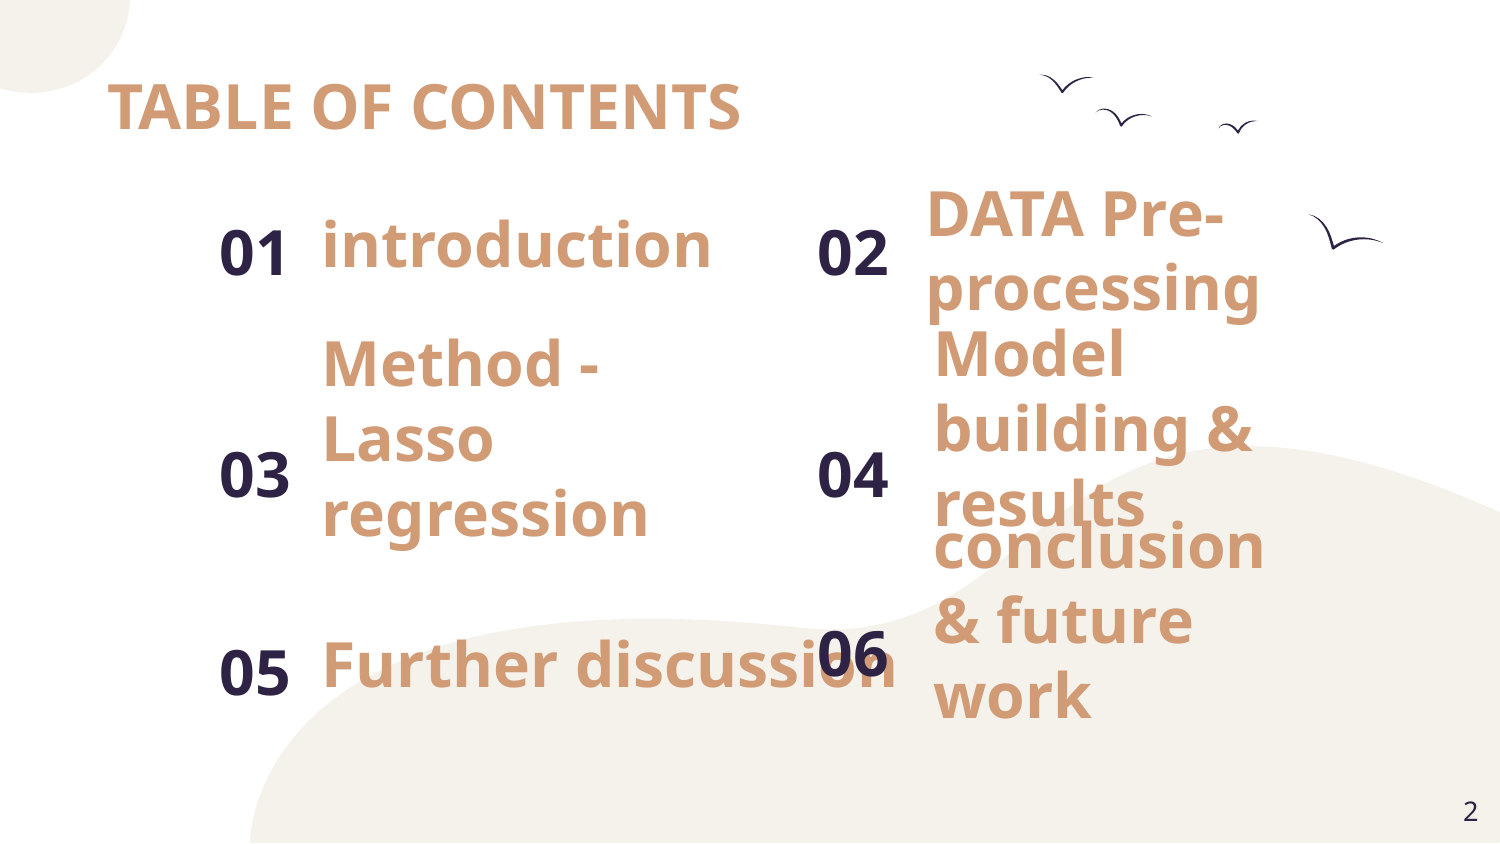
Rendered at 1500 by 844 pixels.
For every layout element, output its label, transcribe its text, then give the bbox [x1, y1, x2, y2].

title TABLE OF CONTENTS [92, 57, 1344, 152]
title introduction [306, 207, 732, 295]
slide_number ‹#› [1403, 779, 1494, 844]
title 05 [170, 627, 306, 715]
title 01 [170, 207, 306, 295]
title Method - Lasso regression [306, 476, 732, 564]
title Further discussion [306, 627, 927, 715]
title 03 [170, 428, 307, 516]
title DATA Pre-processing [910, 251, 1336, 339]
title Model building & results [918, 466, 1344, 554]
title 02 [768, 207, 905, 295]
title 04 [768, 428, 905, 516]
title 06 [768, 607, 905, 695]
title conclusion & future work [918, 659, 1344, 747]
